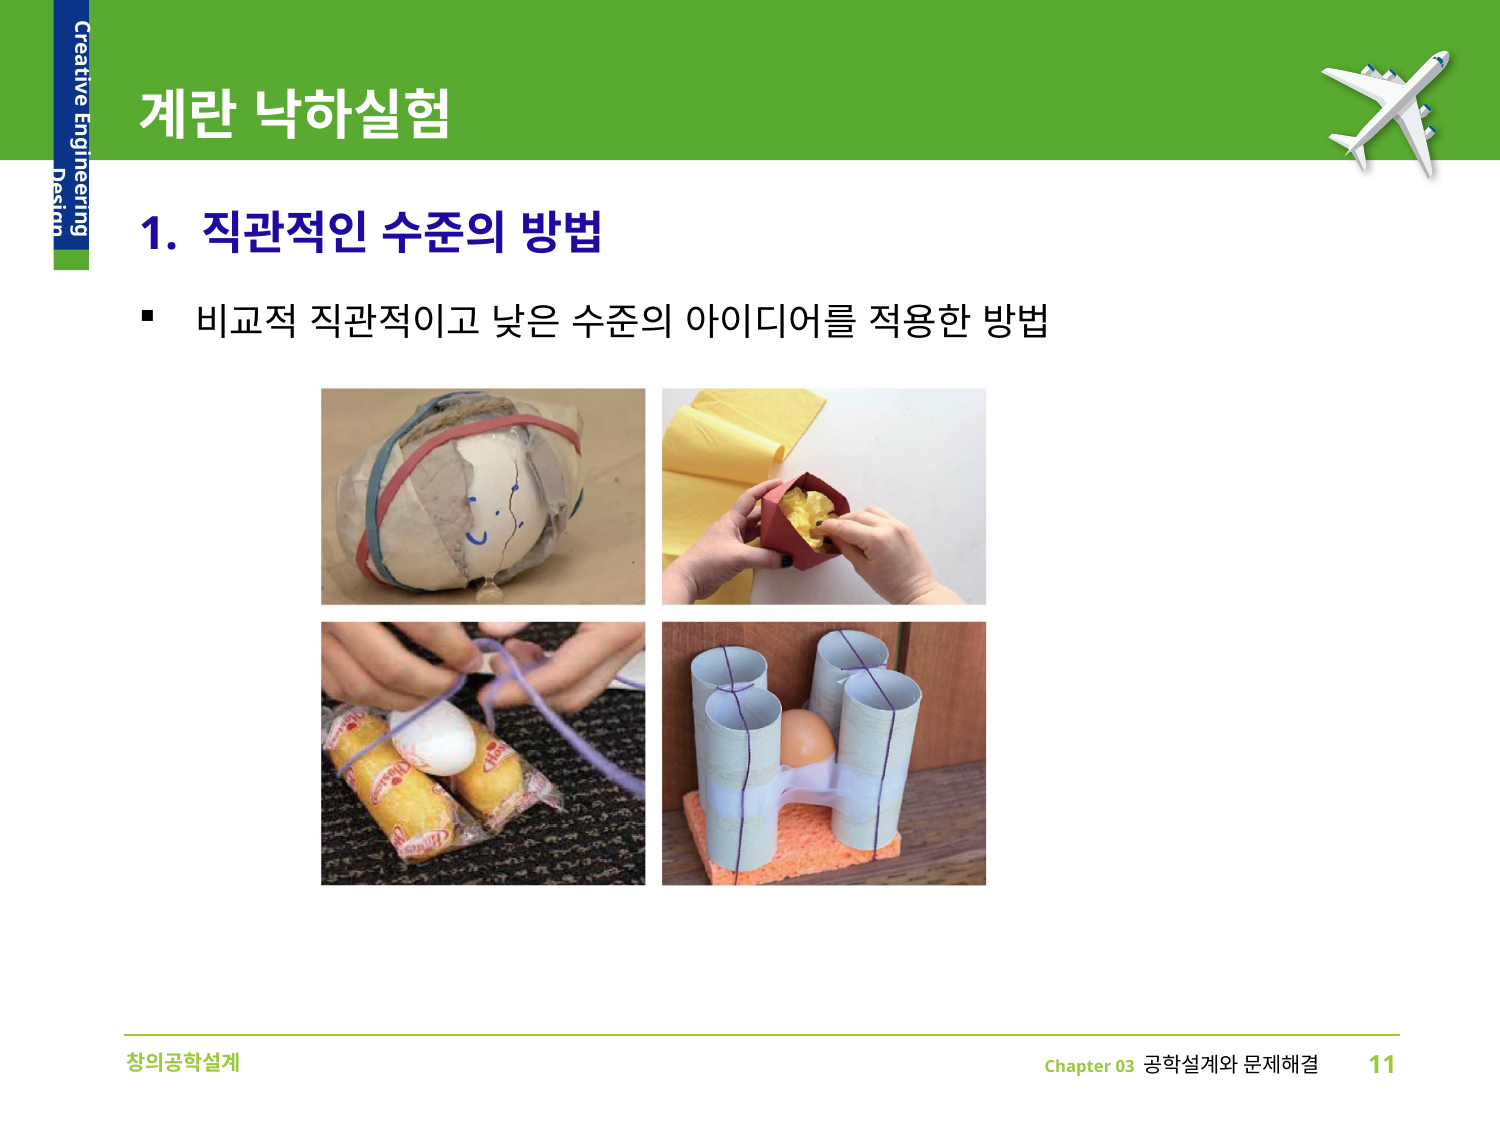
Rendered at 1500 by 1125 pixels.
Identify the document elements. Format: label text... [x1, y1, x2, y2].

picture [299, 373, 1011, 906]
title 계란 낙하실험 [123, 66, 1400, 159]
list 비교적 직관적이고 낮은 수준의 아이디어를 적용한 방법 [123, 290, 1400, 882]
list 1. 직관적인 수준의 방법 [123, 196, 1400, 290]
